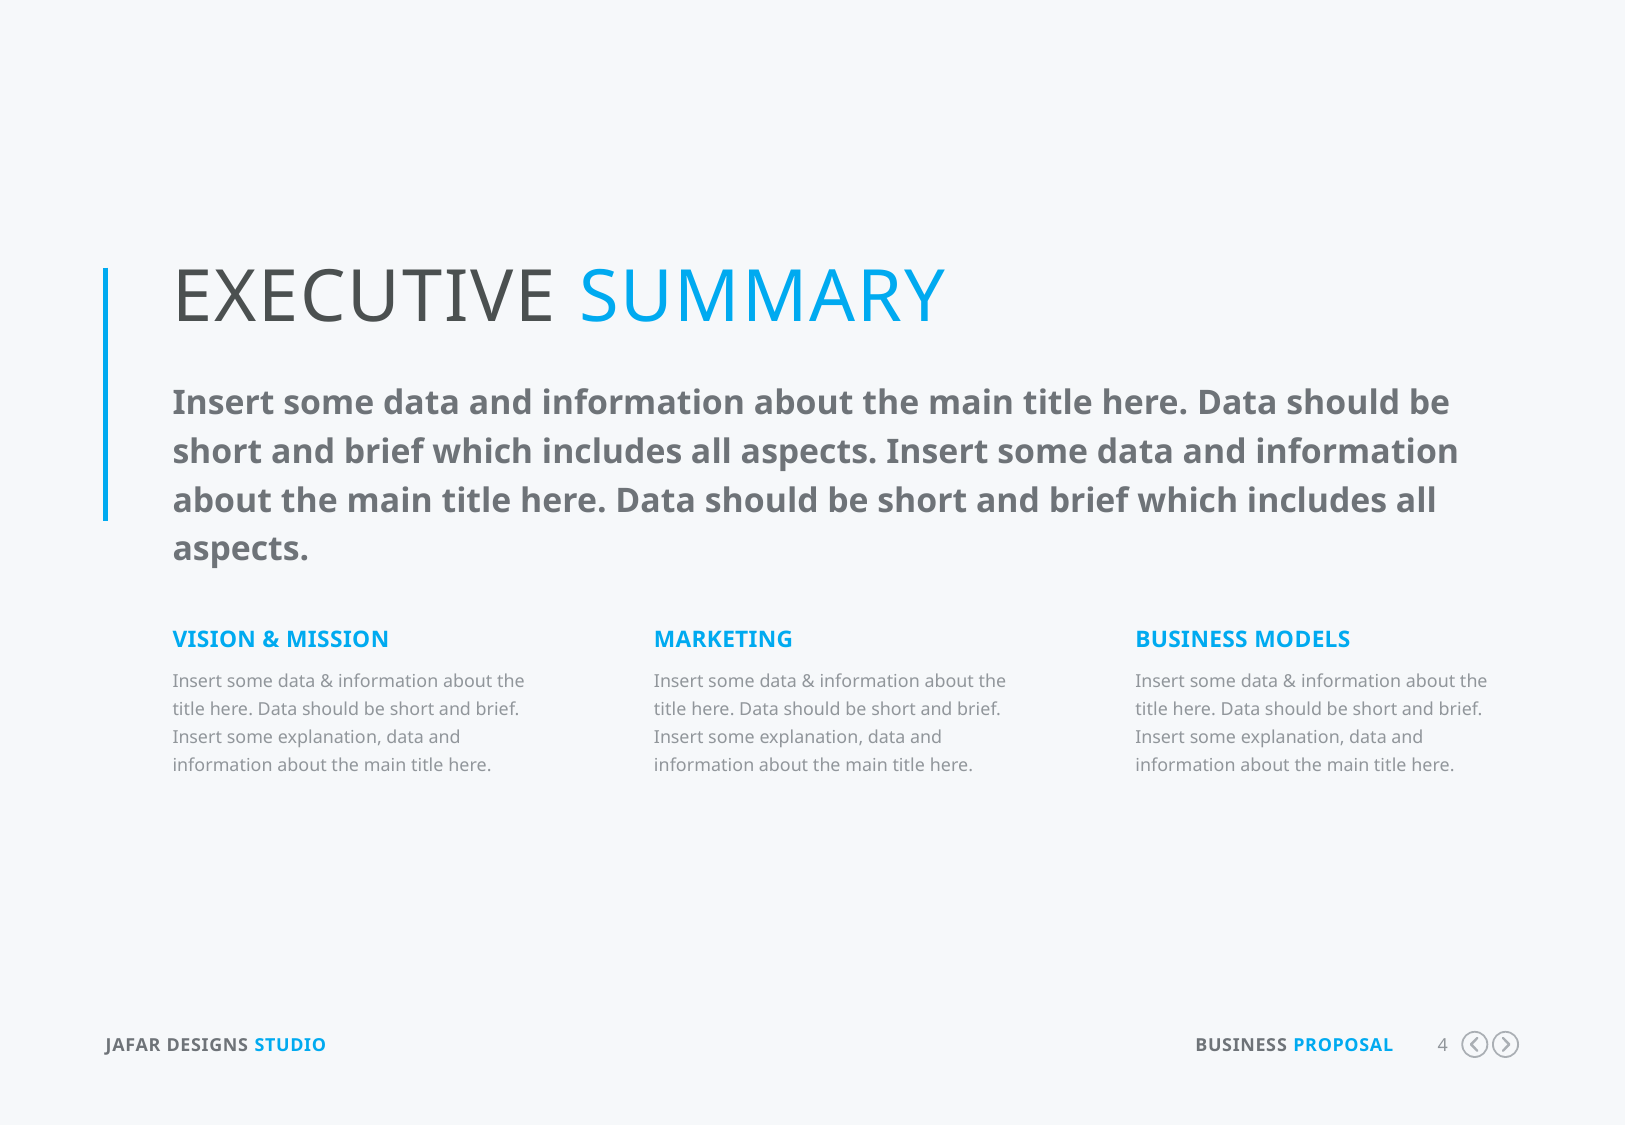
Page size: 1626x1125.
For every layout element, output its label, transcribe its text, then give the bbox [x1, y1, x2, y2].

text_box Insert some data and information about the main title here. Data should be short and brief which includes all aspects. Insert some data and information about the main title here. Data should be short and brief which includes all aspects. [172, 372, 1519, 568]
text_box Executive Summary [172, 248, 1519, 336]
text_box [1135, 624, 1519, 777]
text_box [653, 624, 1038, 777]
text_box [172, 624, 556, 777]
